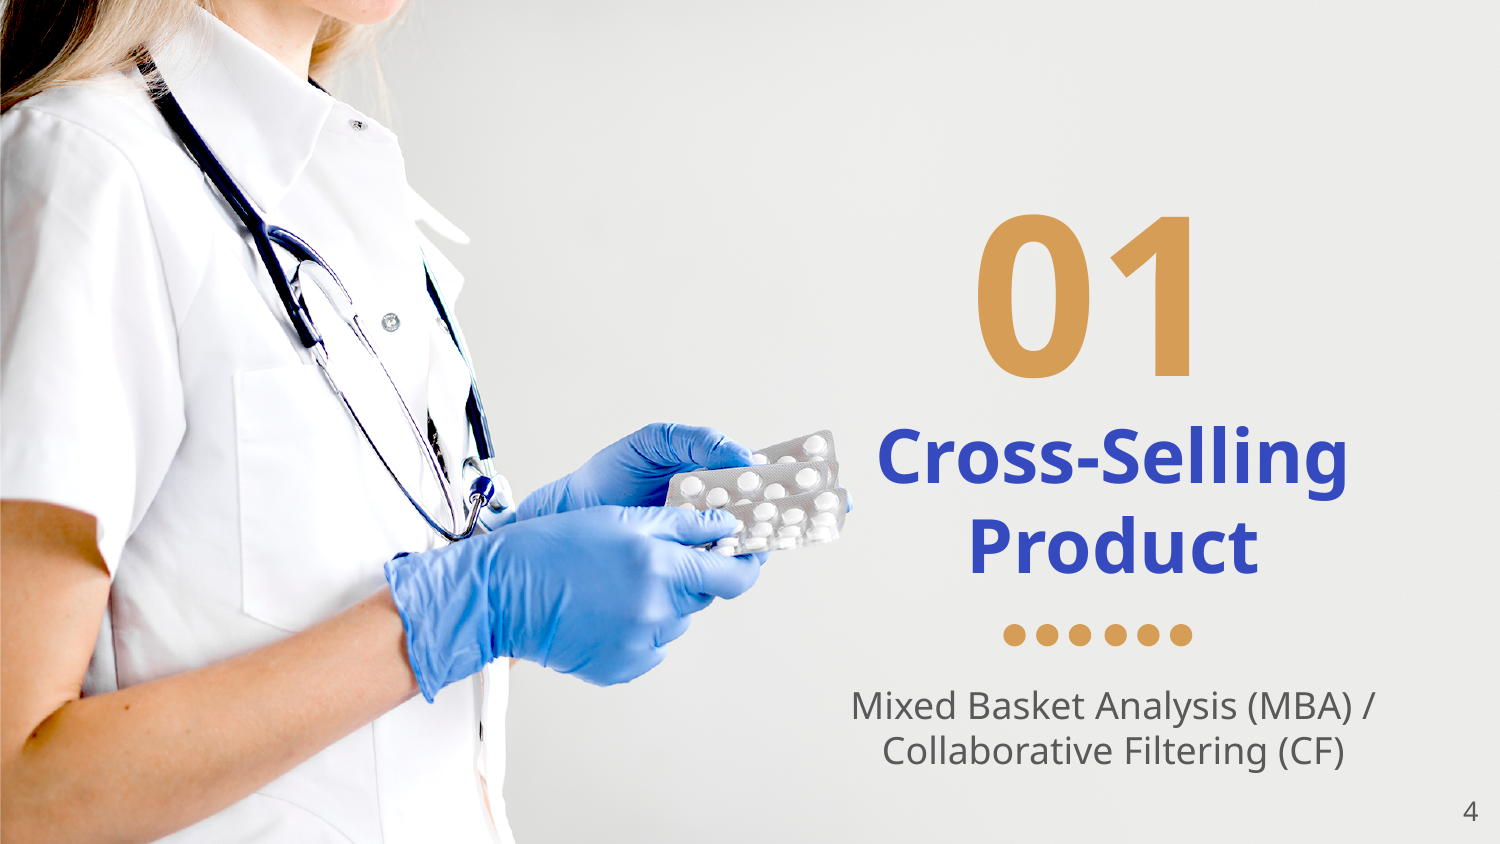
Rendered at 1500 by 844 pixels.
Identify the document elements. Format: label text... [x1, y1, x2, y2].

subtitle Mixed Basket Analysis (MBA) / Collaborative Filtering (CF) [768, 666, 1458, 784]
title Cross-Selling Product [846, 397, 1381, 604]
slide_number ‹#› [1403, 779, 1494, 844]
picture [0, 0, 1500, 844]
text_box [1003, 623, 1193, 647]
title 01 [797, 197, 1399, 378]
